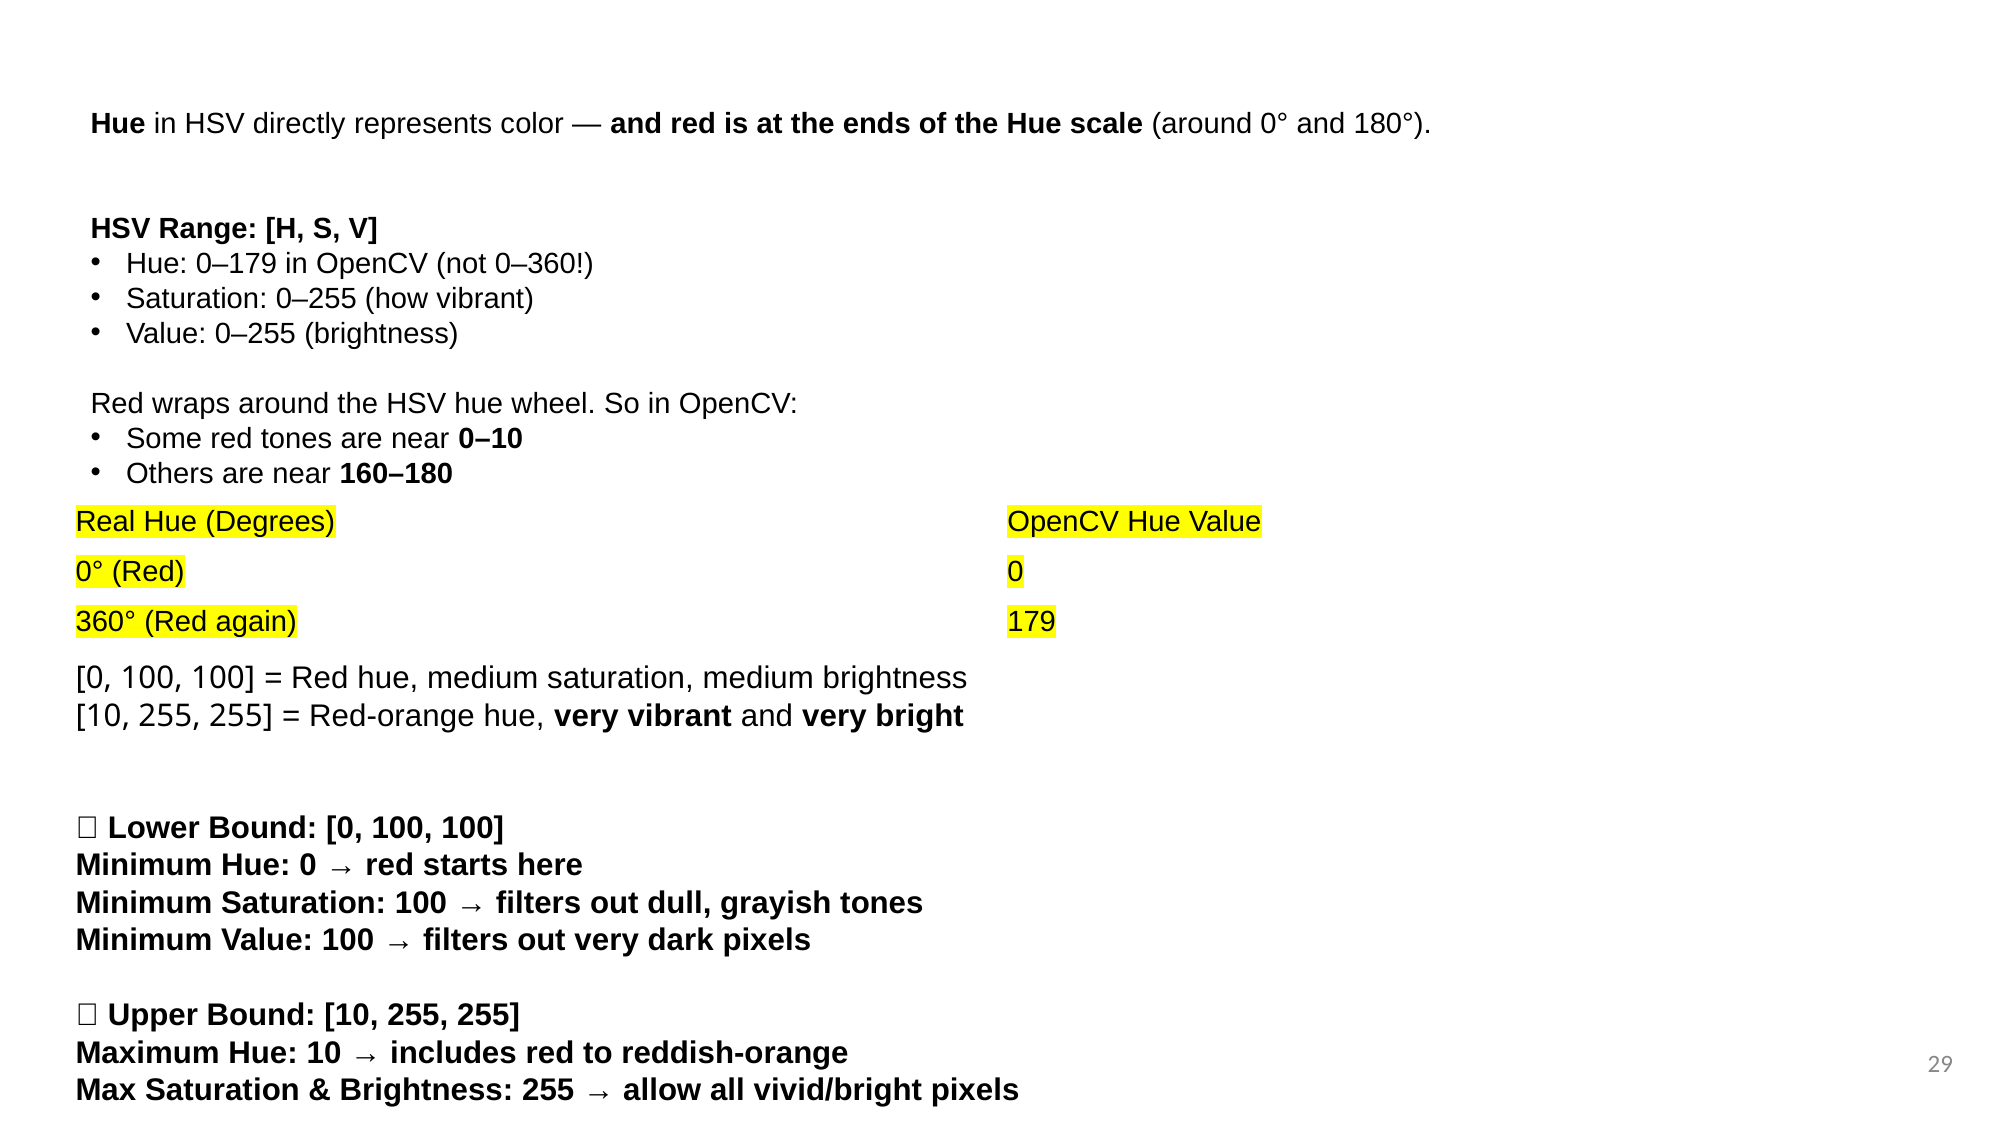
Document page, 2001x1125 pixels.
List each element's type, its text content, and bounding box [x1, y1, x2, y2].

slide_number 29 [1853, 1019, 1974, 1106]
text_box Hue in HSV directly represents color — and red is at the ends of the Hue scale (around 0° and 180°). HSV Range: [H, S, V] Hue: 0–179 in OpenCV (not 0–360!) Saturation: 0–255 (how vibrant) Value: 0–255 (brightness) Red wraps around the HSV hue wheel. So in OpenCV: Some red tones are near 0–10 Others are near 160–180 [75, 96, 1804, 497]
table_header Real Hue (Degrees) [61, 497, 992, 547]
table_cell 360° (Red again) [61, 597, 992, 647]
table_cell 0° (Red) [61, 547, 992, 597]
text_box [0, 100, 100] = Red hue, medium saturation, medium brightness [10, 255, 255] = Red-orange hue, very vibrant and very bright ✅ Lower Bound: [0, 100, 100] Minimum Hue: 0 → red starts here Minimum Saturation: 100 → filters out dull, grayish tones Minimum Value: 100 → filters out very dark pixels ✅ Upper Bound: [10, 255, 255] Maximum Hue: 10 → includes red to reddish-orange Max Saturation & Brightness: 255 → allow all vivid/bright pixels [60, 649, 1464, 1125]
table_cell 179 [992, 597, 1924, 647]
table_cell 0 [992, 547, 1924, 597]
table_header OpenCV Hue Value [992, 497, 1924, 547]
